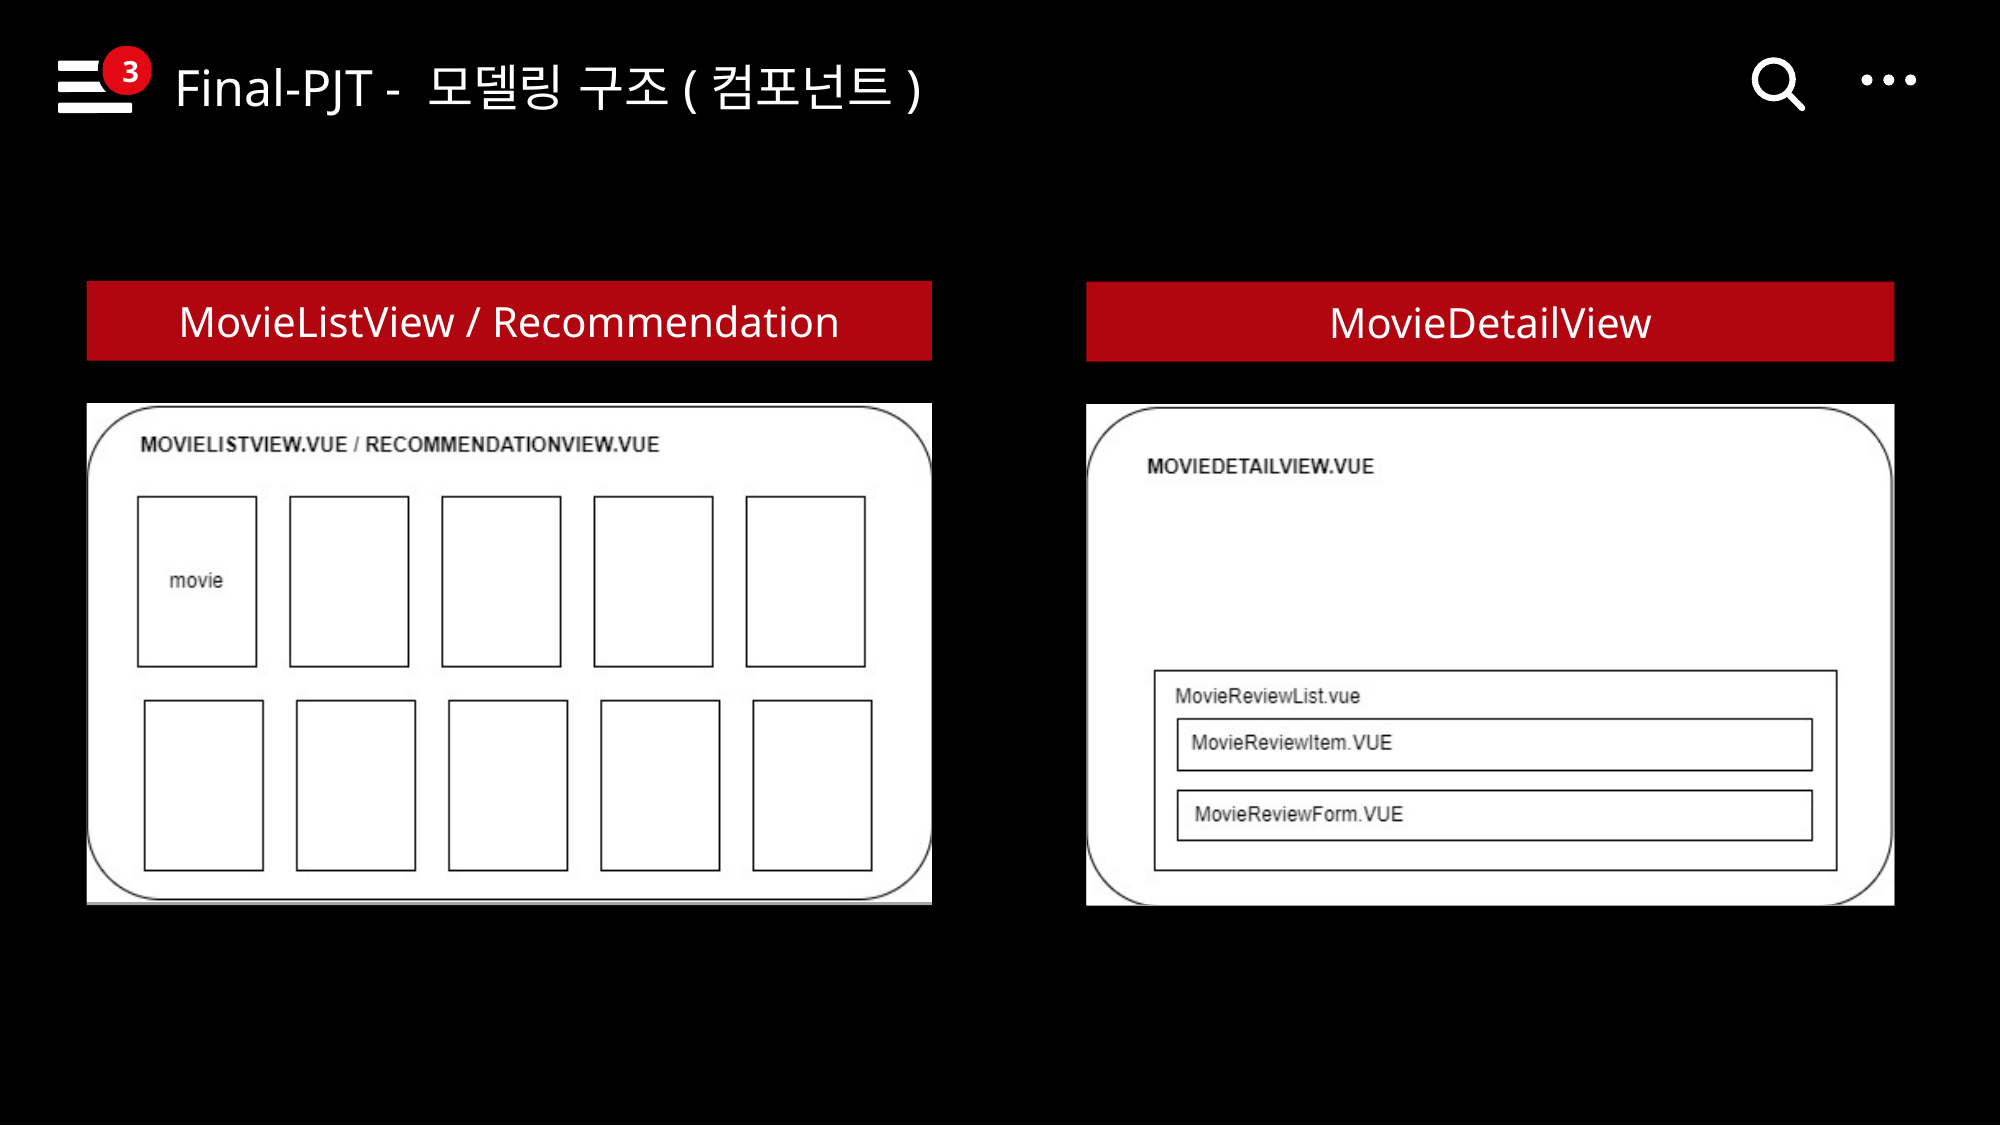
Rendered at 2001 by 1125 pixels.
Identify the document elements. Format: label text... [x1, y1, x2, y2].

text_box Final-PJT - 모델링 구조(컴포넌트) [174, 49, 985, 124]
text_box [1754, 60, 1803, 109]
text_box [1861, 74, 1917, 86]
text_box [58, 60, 133, 113]
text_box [1086, 281, 1895, 906]
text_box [86, 280, 932, 905]
text_box 3 [100, 42, 155, 98]
